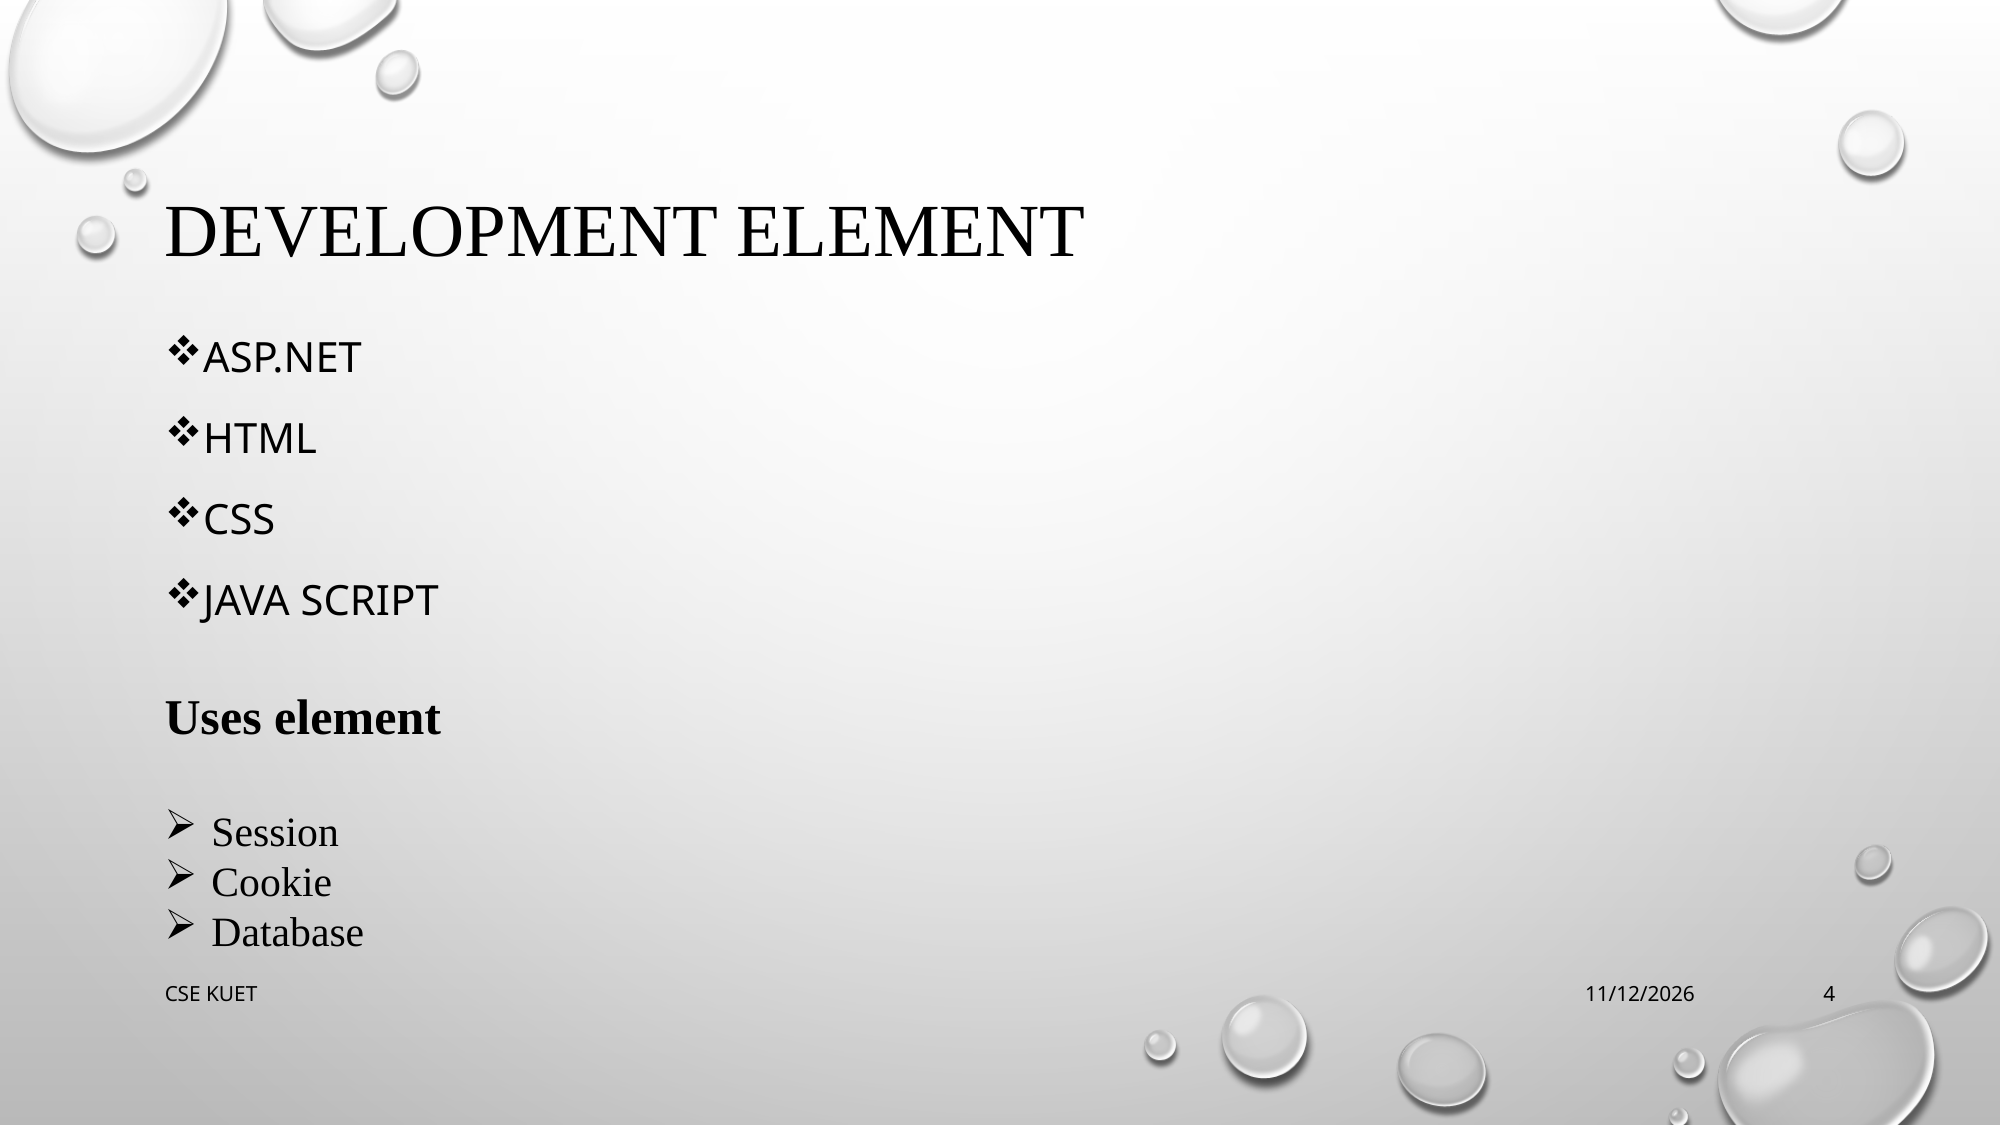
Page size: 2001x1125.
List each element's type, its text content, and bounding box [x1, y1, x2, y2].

text_box Uses element Session Cookie Database [149, 677, 1930, 963]
slide_number 4 [1724, 965, 1851, 1025]
footer CSE KUET [149, 965, 1245, 1025]
list Asp.net Html Css Java script [150, 313, 1851, 677]
slide_number 27-Jun-19 [1259, 965, 1710, 1025]
title Development element [149, 101, 1851, 364]
picture [0, 0, 2000, 1125]
